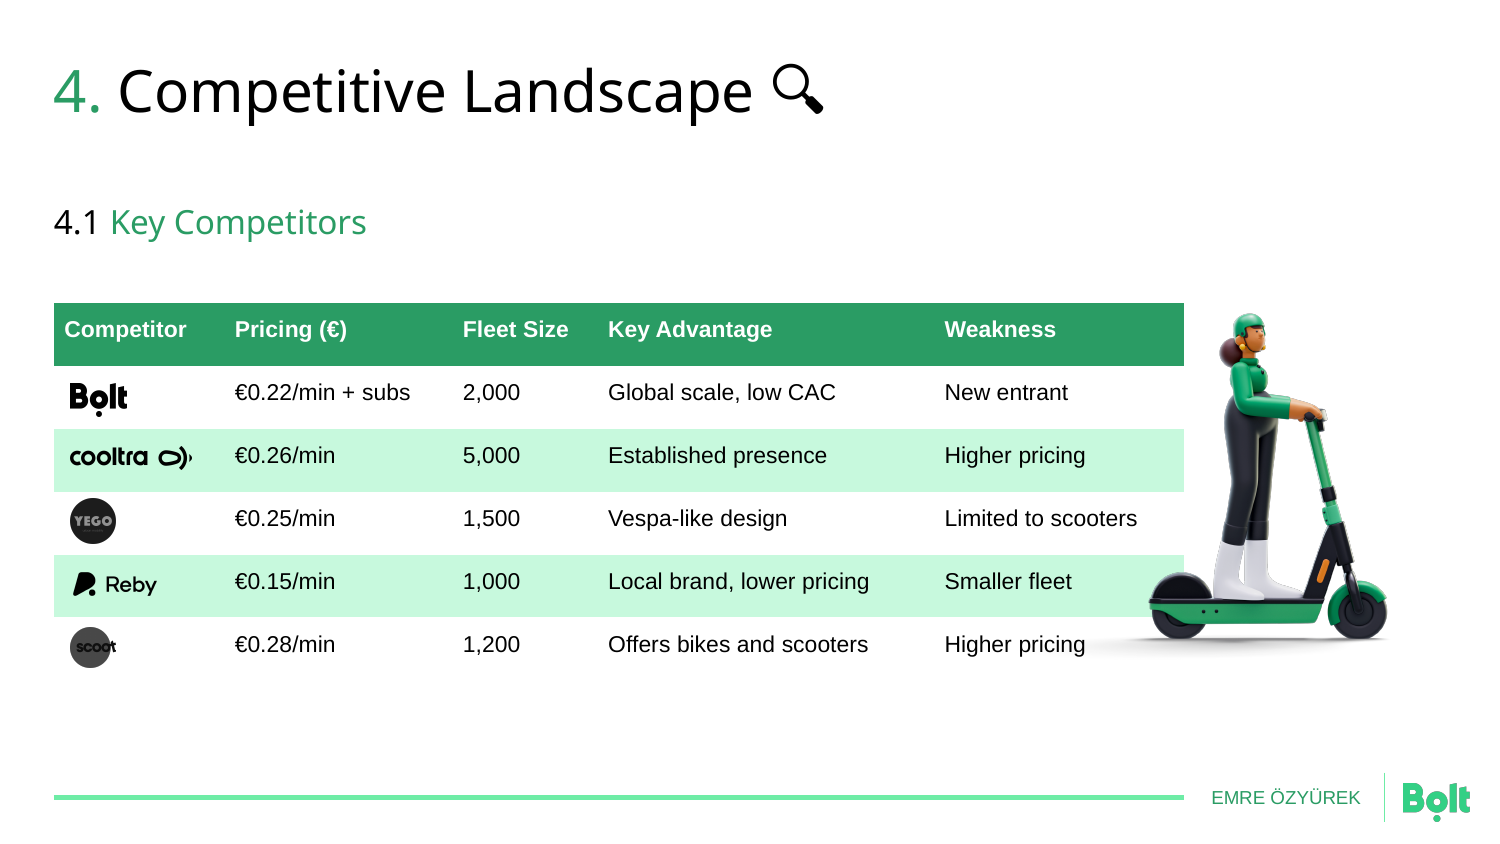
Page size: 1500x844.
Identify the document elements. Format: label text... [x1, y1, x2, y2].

table_cell Limited to scooters [934, 492, 1008, 555]
table_cell €0.15/min [224, 555, 453, 617]
table_cell 1,200 [453, 617, 598, 680]
text_box EMRE ÖZYÜREK [1387, 778, 1500, 816]
table_cell [54, 366, 224, 429]
table_cell 2,000 [453, 366, 598, 429]
table_cell [54, 429, 224, 492]
table_cell Offers bikes and scooters [598, 617, 934, 680]
table_header Pricing (€) [224, 303, 453, 366]
table_cell New entrant [934, 366, 1008, 429]
table_cell €0.22/min + subs [224, 366, 453, 429]
list 4.1 Key Competitors [53, 201, 750, 676]
table_cell Established presence [598, 429, 934, 492]
table_cell 1,500 [453, 492, 598, 555]
table_cell €0.26/min [224, 429, 453, 492]
text_box EMRE ÖZYÜREK [1196, 778, 1380, 816]
table_cell Smaller fleet [934, 555, 1008, 617]
table_header Fleet Size [453, 303, 598, 366]
table_cell Higher pricing [934, 617, 1008, 680]
picture [1014, 220, 1500, 707]
table_cell [54, 492, 224, 555]
table_cell 5,000 [453, 429, 598, 492]
picture [69, 626, 116, 668]
table_cell Global scale, low CAC [598, 366, 934, 429]
picture [73, 571, 157, 596]
title 4. Competitive Landscape 🔍 [53, 53, 885, 195]
picture [1403, 783, 1470, 822]
picture [69, 497, 116, 544]
table_header Weakness [934, 303, 1008, 366]
table_cell Higher pricing [934, 429, 1008, 492]
table_header Key Advantage [598, 303, 934, 366]
table_cell €0.25/min [224, 492, 453, 555]
table_cell Local brand, lower pricing [598, 555, 934, 617]
table_header Competitor [54, 303, 224, 366]
picture [70, 445, 192, 470]
table_cell [54, 555, 224, 617]
table_cell 1,000 [453, 555, 598, 617]
table_cell €0.28/min [224, 617, 453, 680]
table_cell [54, 617, 224, 680]
table_cell Vespa-like design [598, 492, 934, 555]
picture [69, 383, 127, 418]
